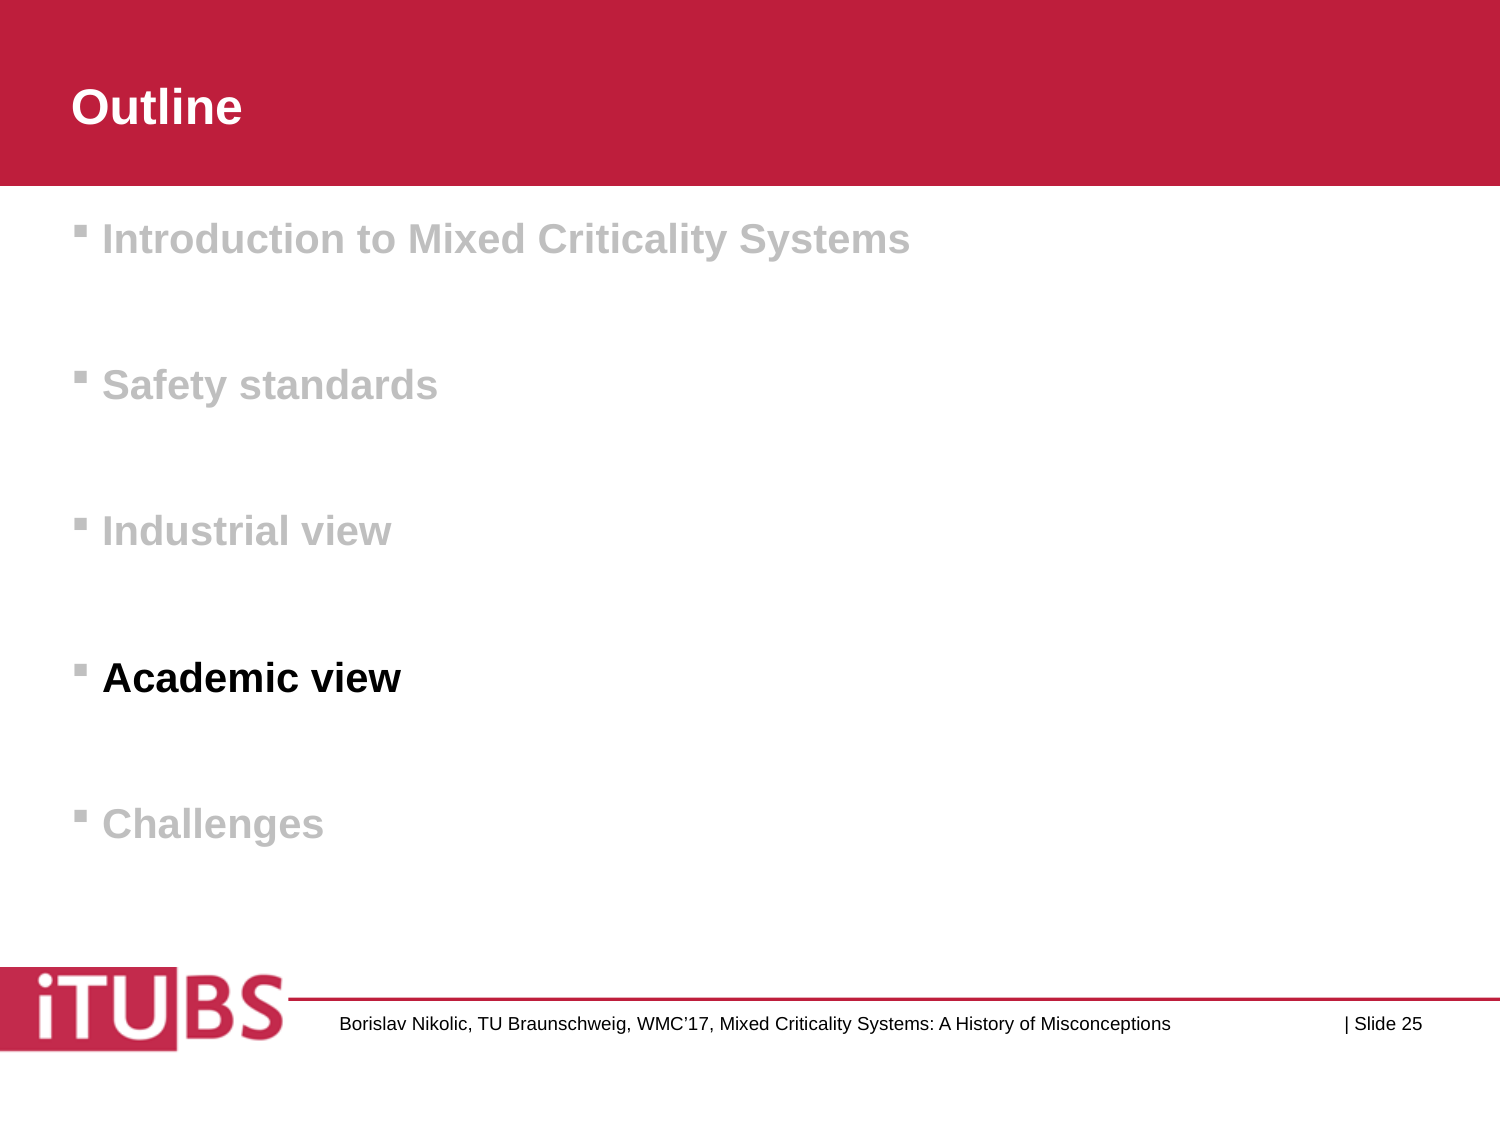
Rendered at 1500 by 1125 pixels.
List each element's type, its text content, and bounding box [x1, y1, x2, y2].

picture [0, 967, 289, 1059]
title Outline [70, 18, 1459, 135]
text_box [0, 0, 1500, 186]
list Introduction to Mixed Criticality Systems Safety standards Industrial view Academic view Challenges [70, 211, 1444, 970]
